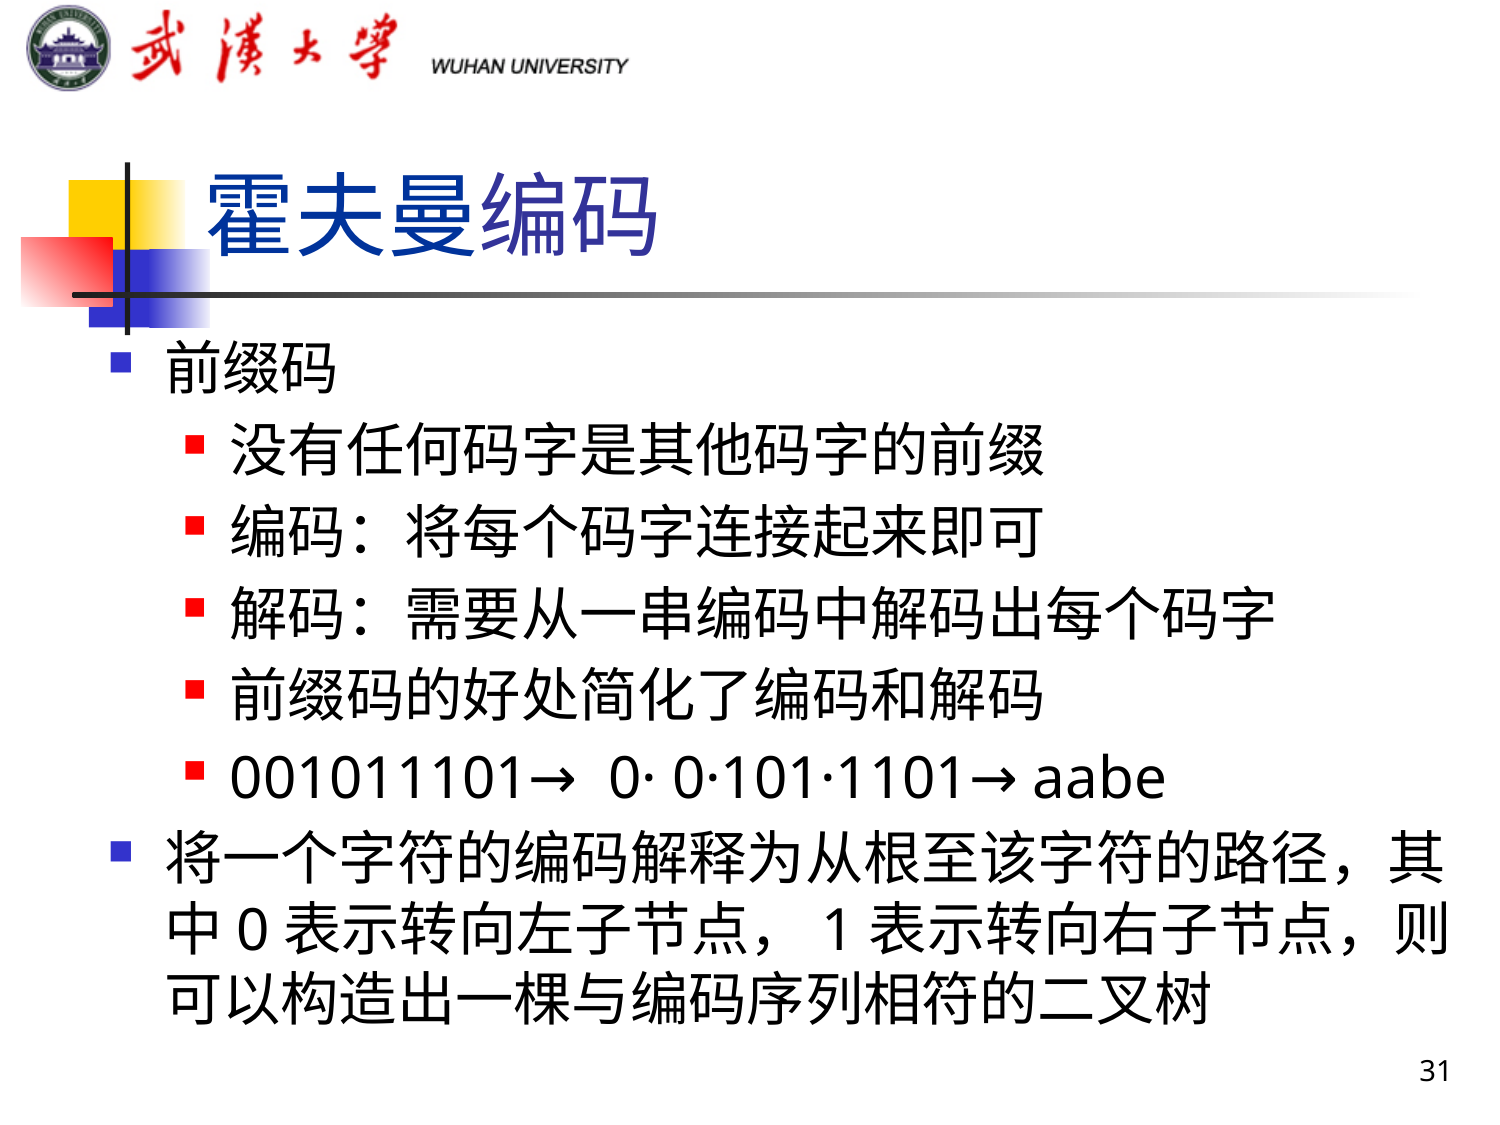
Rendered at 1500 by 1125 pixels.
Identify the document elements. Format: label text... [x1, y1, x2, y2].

slide_number 31 [1155, 1024, 1468, 1100]
list 前缀码 没有任何码字是其他码字的前缀 编码：将每个码字连接起来即可 解码：需要从一串编码中解码出每个码字 前缀码的好处简化了编码和解码 001011101→ 0· 0·101·1101→ aabe 将一个字符的编码解释为从根至该字符的路径，其中0表示转向左子节点，1表示转向右子节点，则可以构造出一棵与编码序列相符的二叉树 [92, 324, 1485, 1100]
title 霍夫曼编码 [188, 35, 1468, 275]
picture [0, 0, 643, 93]
